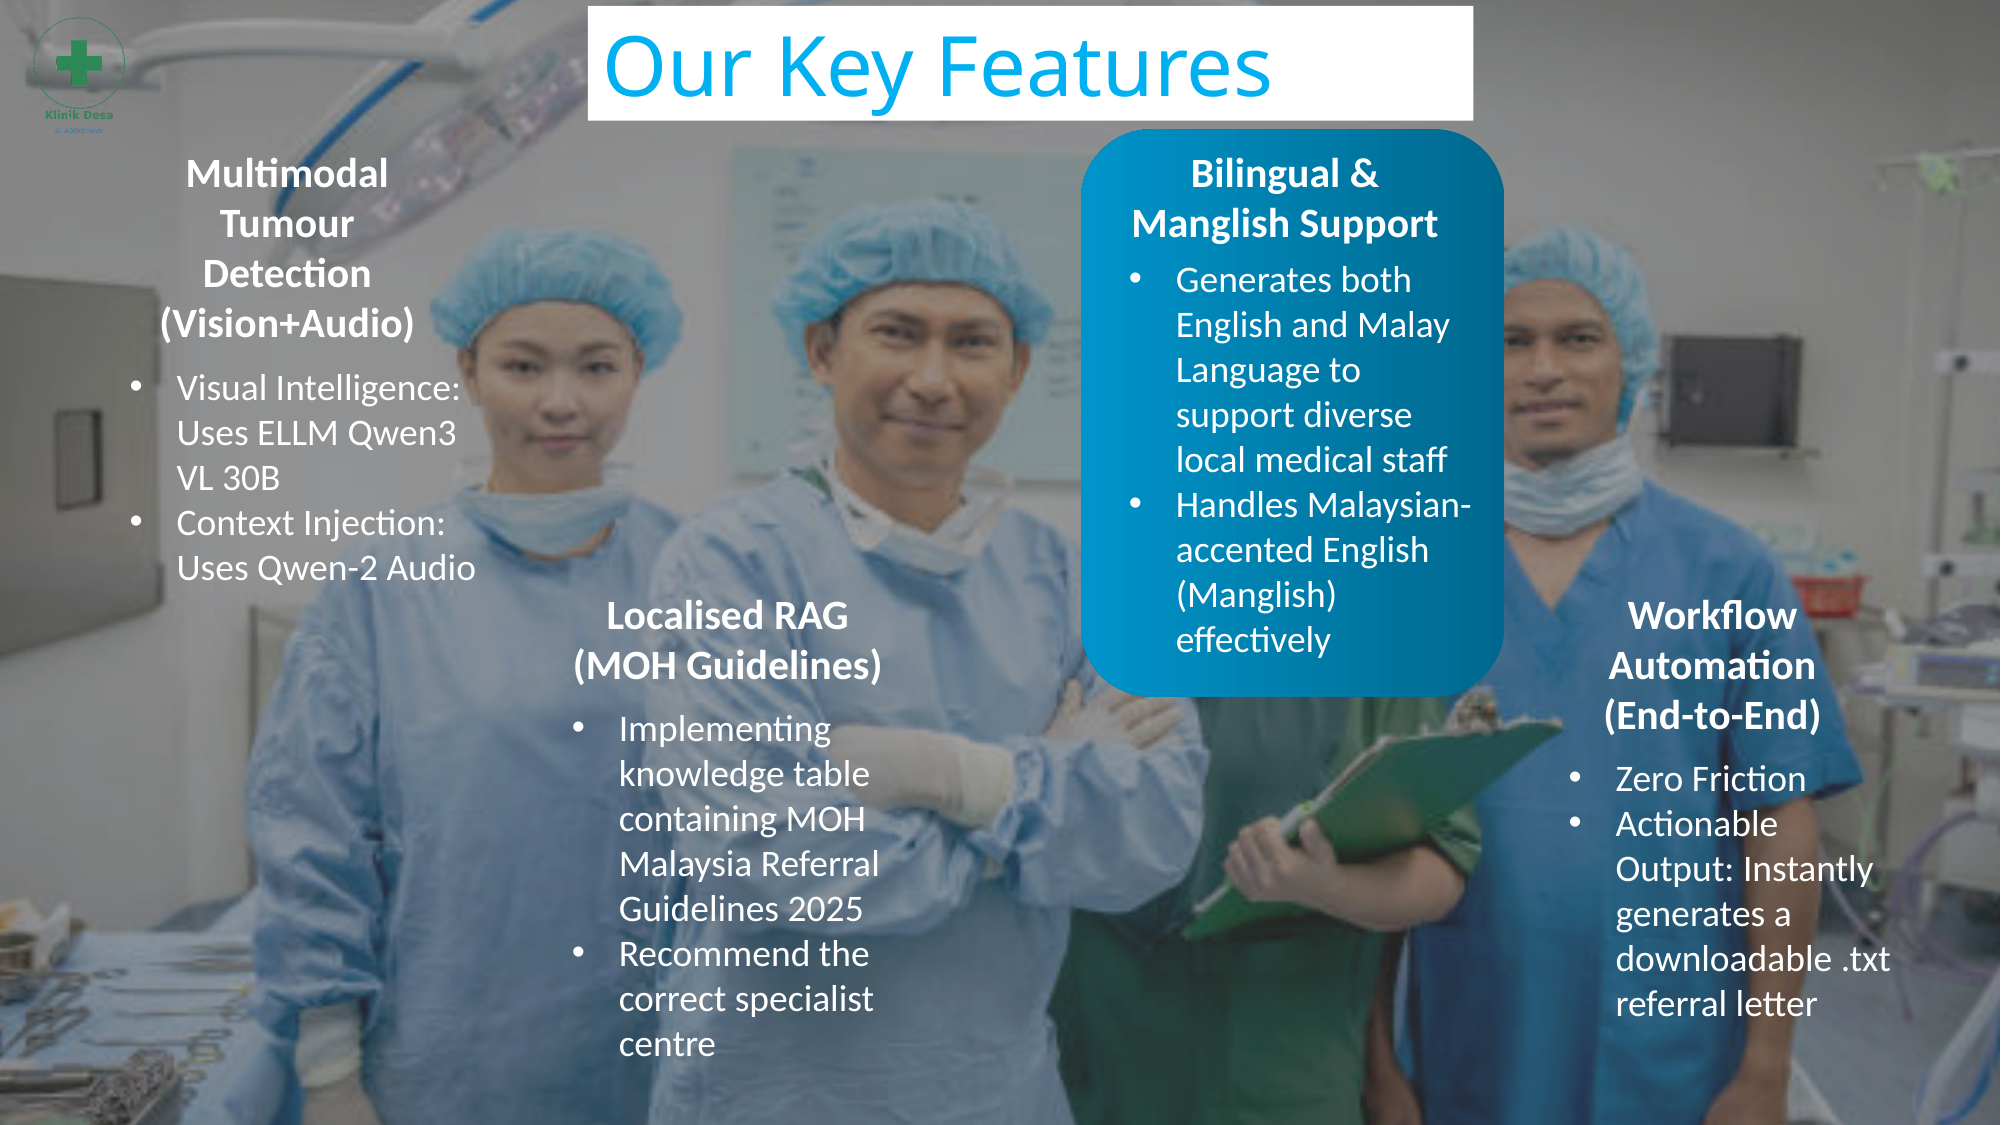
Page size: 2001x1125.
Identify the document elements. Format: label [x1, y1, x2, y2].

text_box [114, 138, 1921, 1076]
picture [0, 0, 2000, 1125]
